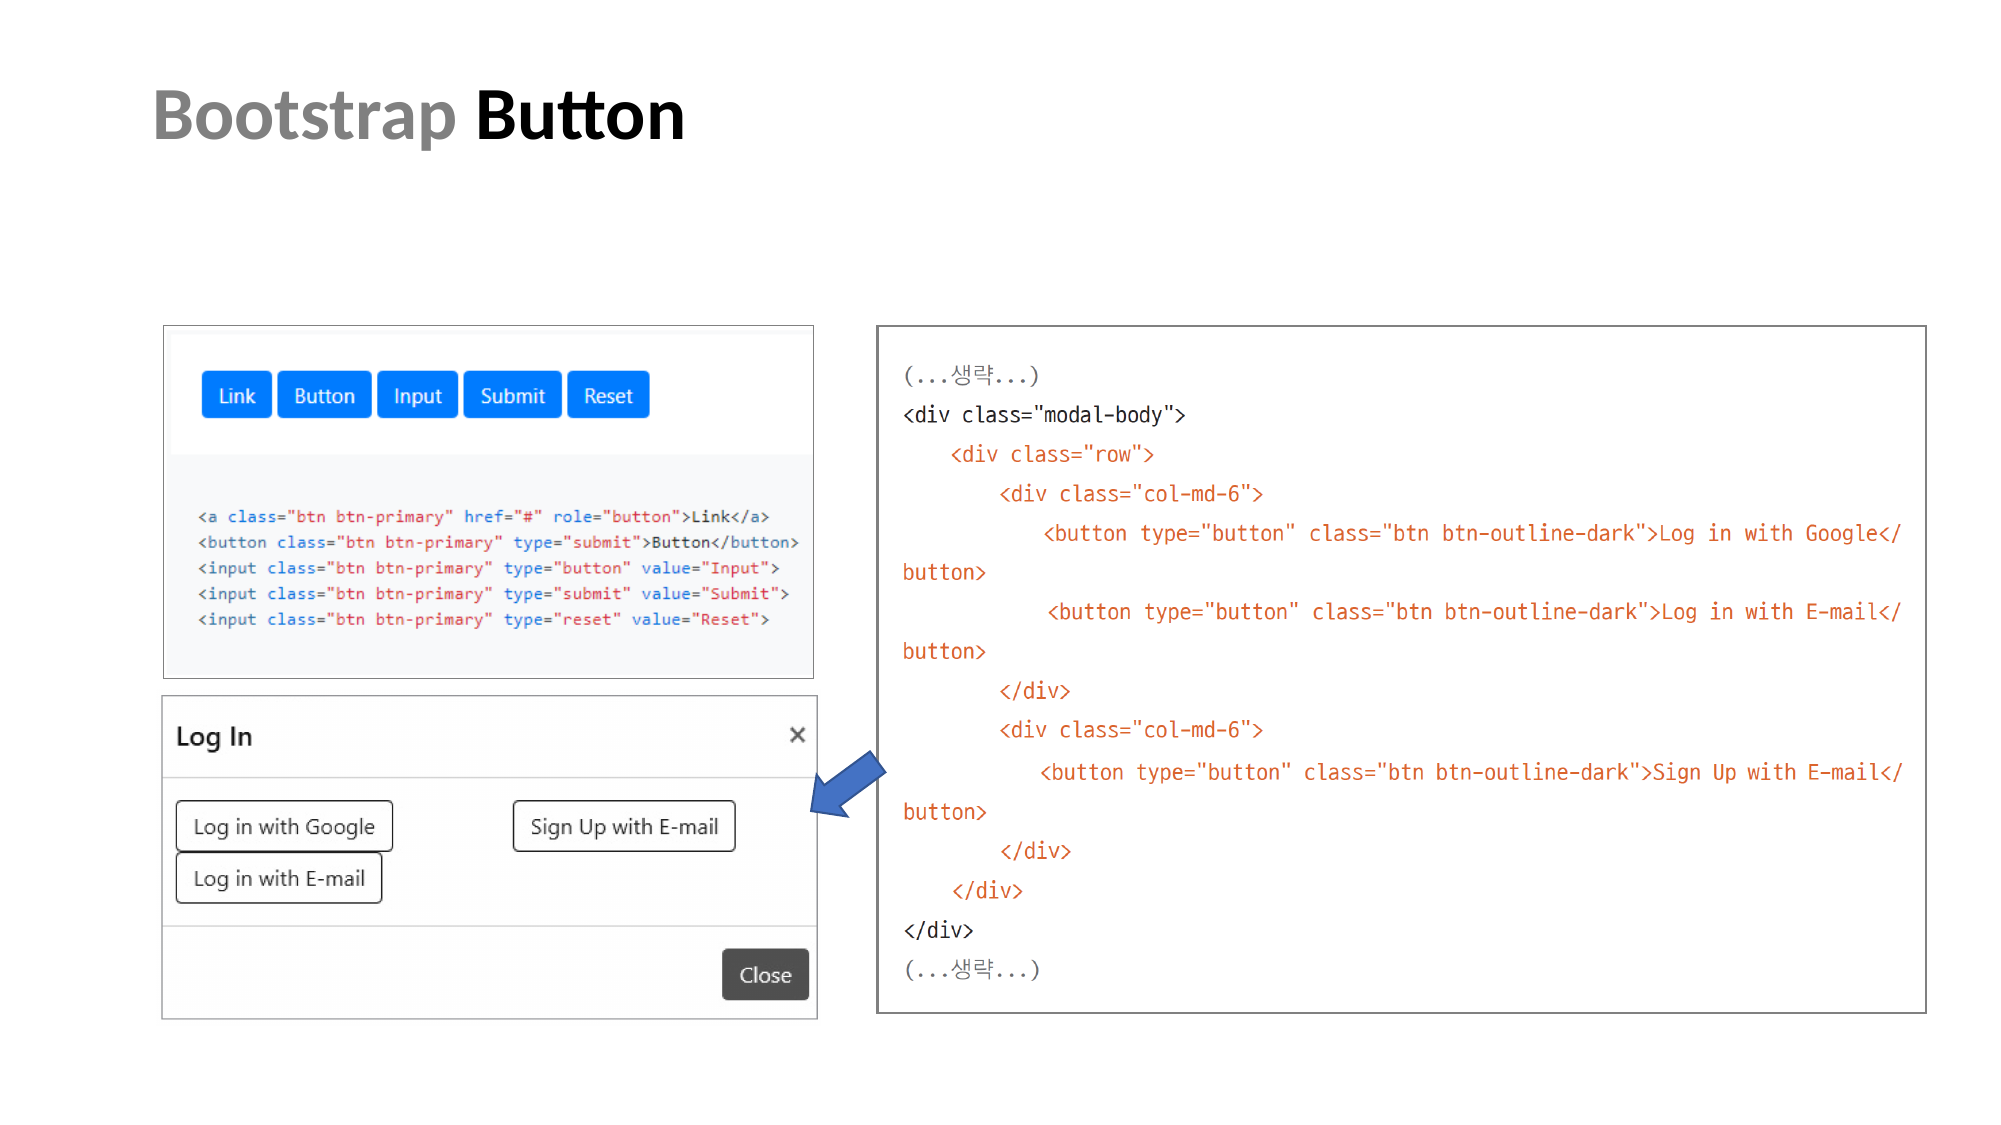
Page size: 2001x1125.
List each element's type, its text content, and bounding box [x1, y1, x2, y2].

picture [156, 689, 821, 1026]
title Bootstrap Button [137, 59, 1863, 172]
text_box [821, 750, 877, 818]
picture [163, 325, 814, 679]
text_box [877, 325, 1927, 1014]
